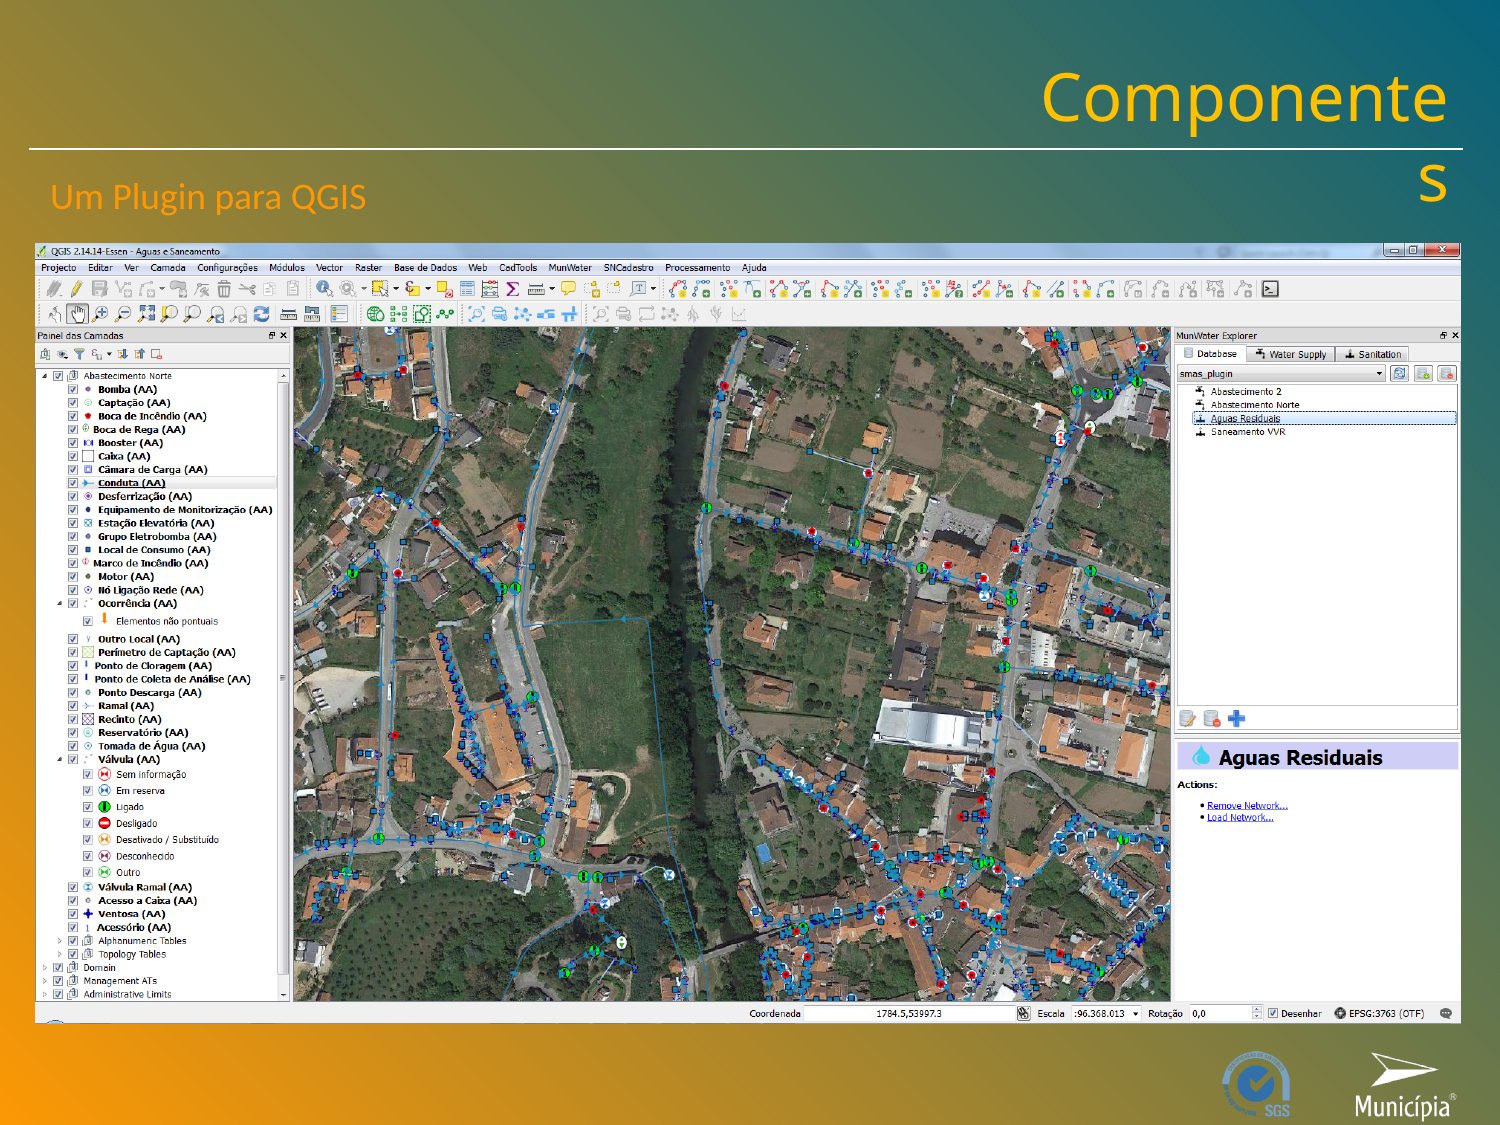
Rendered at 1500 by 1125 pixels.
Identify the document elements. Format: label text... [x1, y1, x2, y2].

picture [1344, 1049, 1463, 1125]
text_box Um Plugin para QGIS [35, 164, 899, 240]
picture [34, 243, 1461, 1025]
